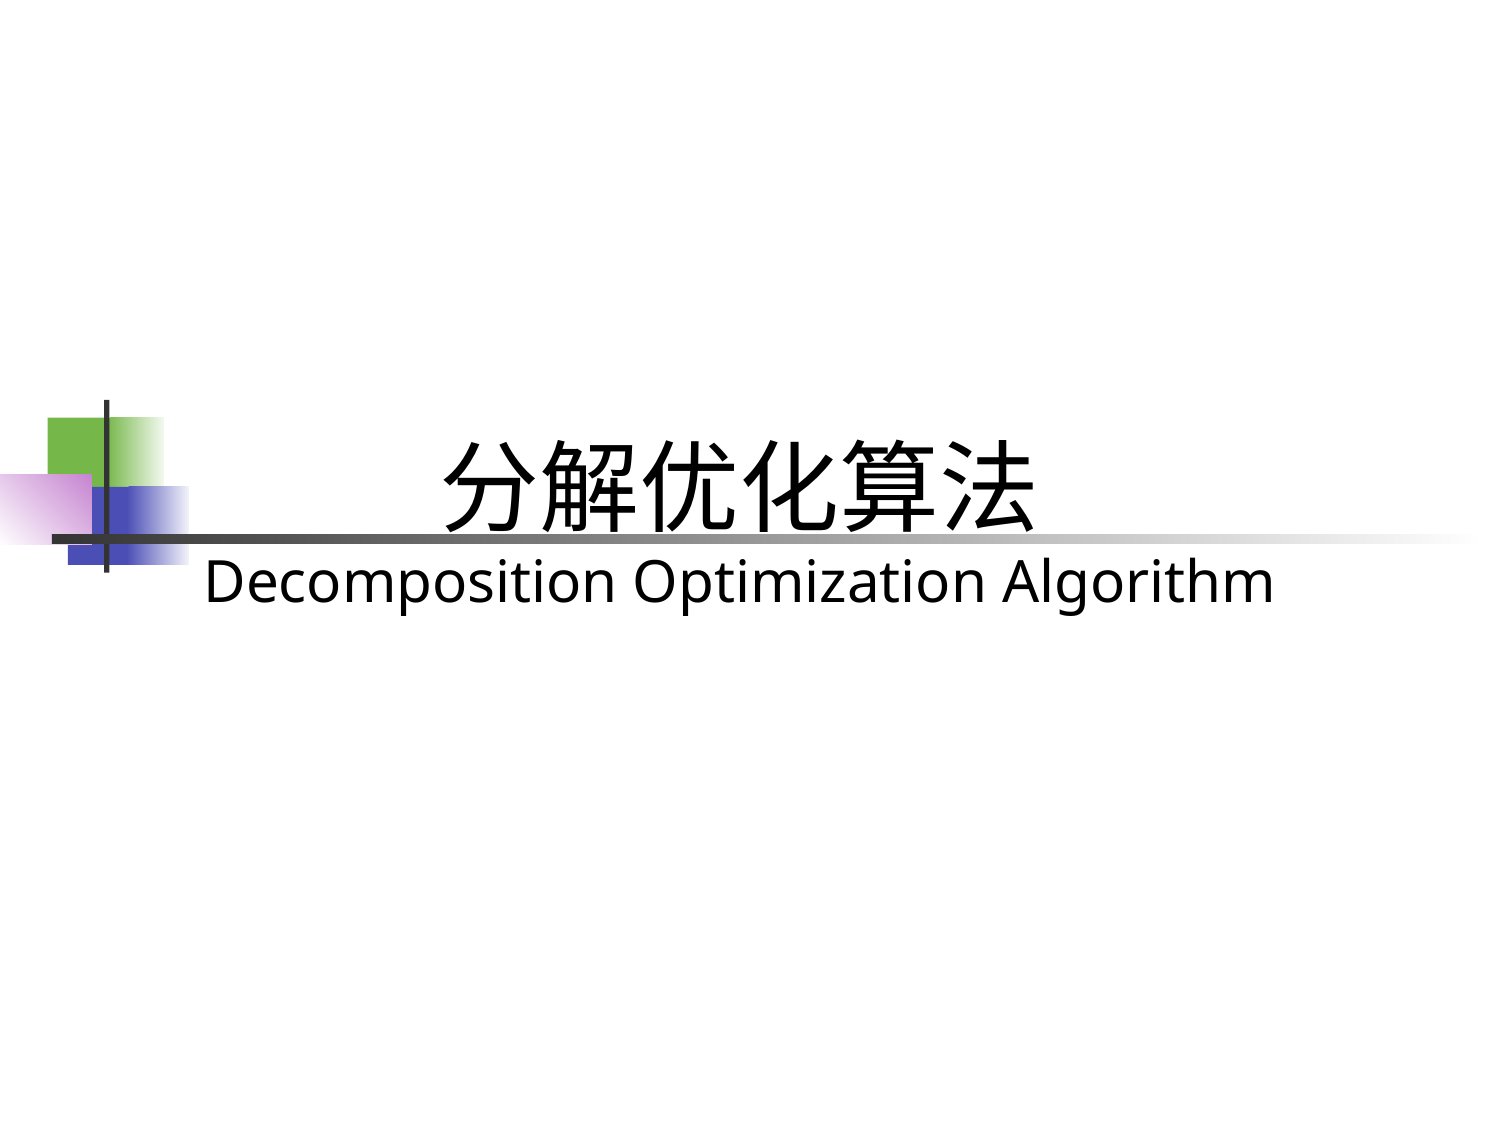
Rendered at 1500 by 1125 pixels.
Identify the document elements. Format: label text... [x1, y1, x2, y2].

title 分解优化算法 Decomposition Optimization Algorithm [76, 296, 1403, 622]
